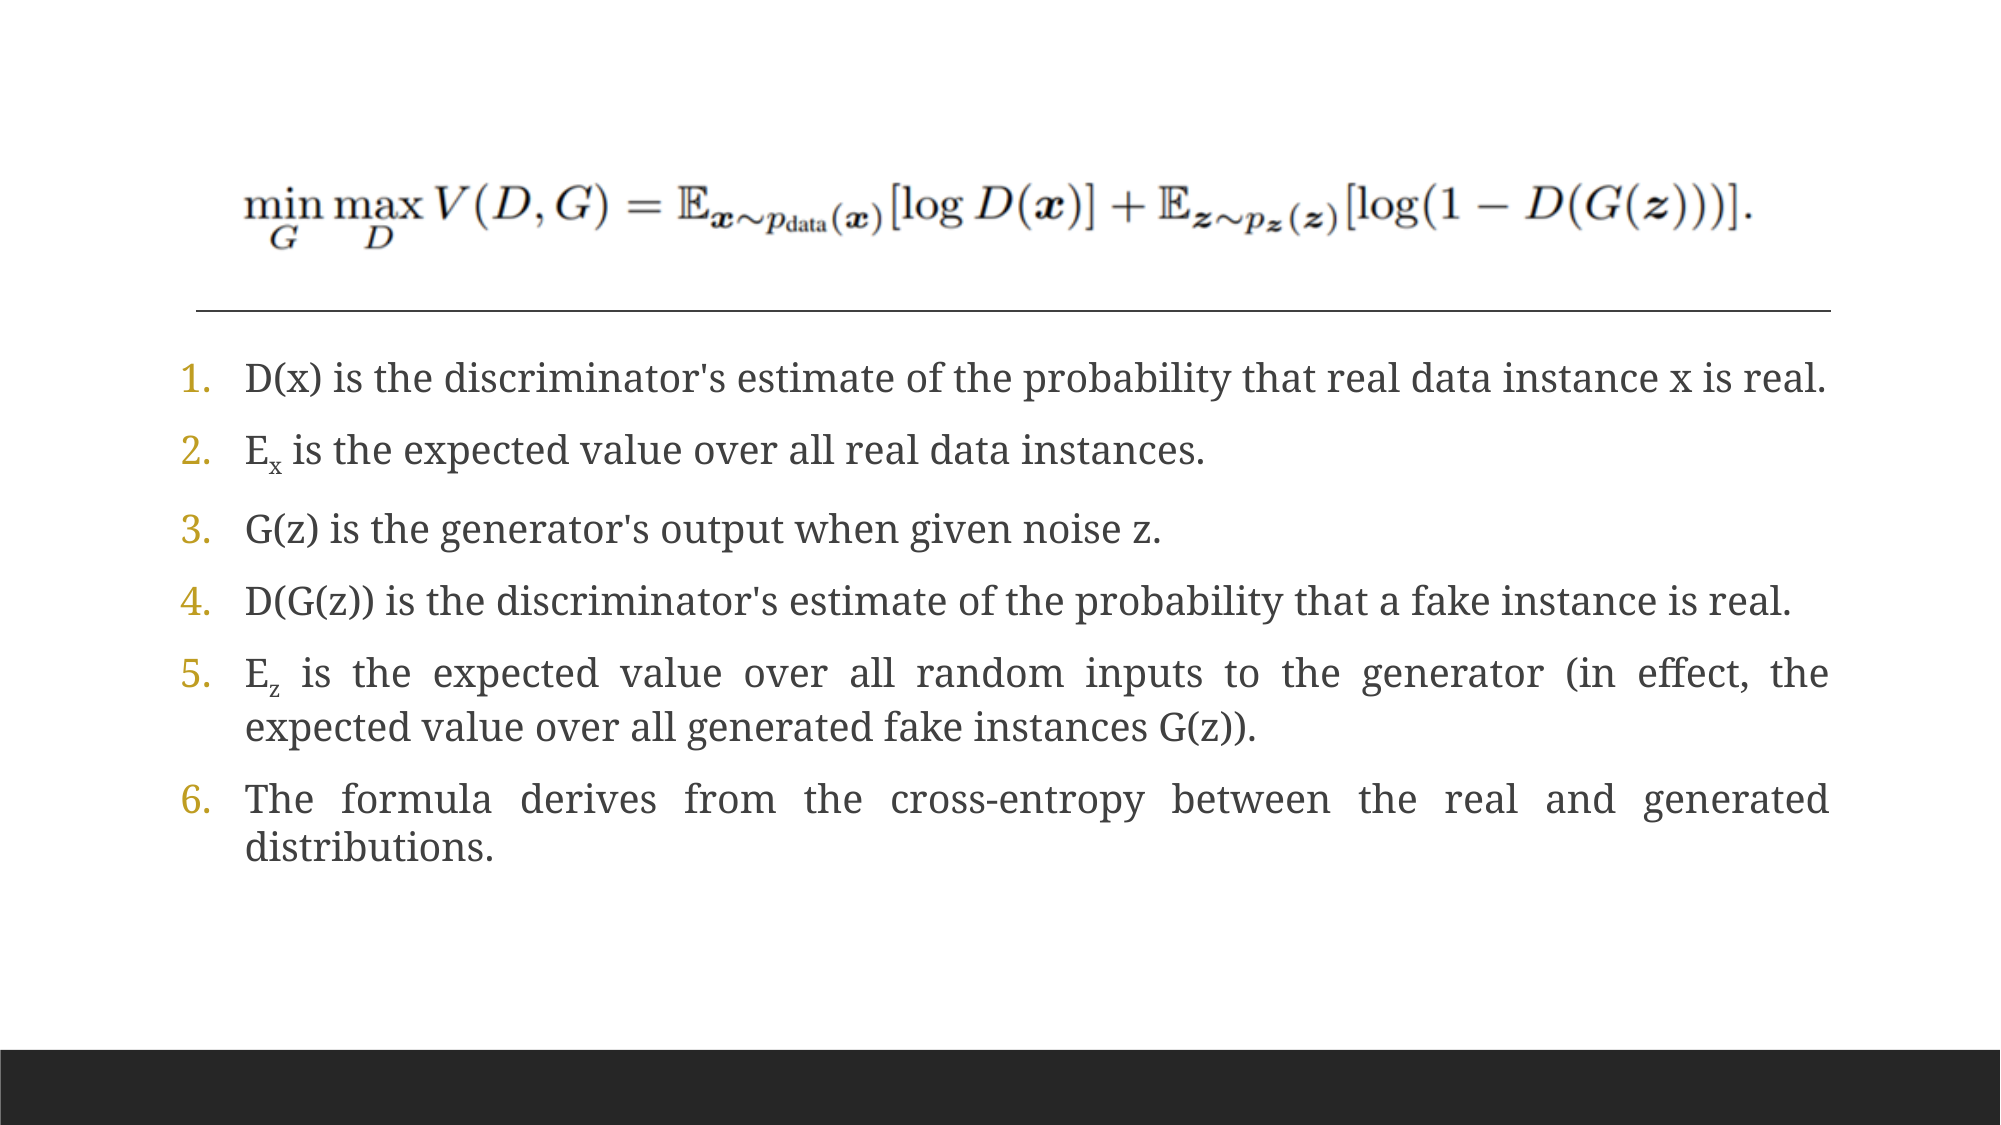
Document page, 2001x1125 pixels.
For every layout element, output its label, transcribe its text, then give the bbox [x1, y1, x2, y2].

list D(x) is the discriminator's estimate of the probability that real data instance x is real. Ex is the expected value over all real data instances. G(z) is the generator's output when given noise z. D(G(z)) is the discriminator's estimate of the probability that a fake instance is real. Ez is the expected value over all random inputs to the generator (in effect, the expected value over all generated fake instances G(z)). The formula derives from the cross-entropy between the real and generated distributions. [180, 345, 1830, 963]
picture [179, 107, 1831, 291]
